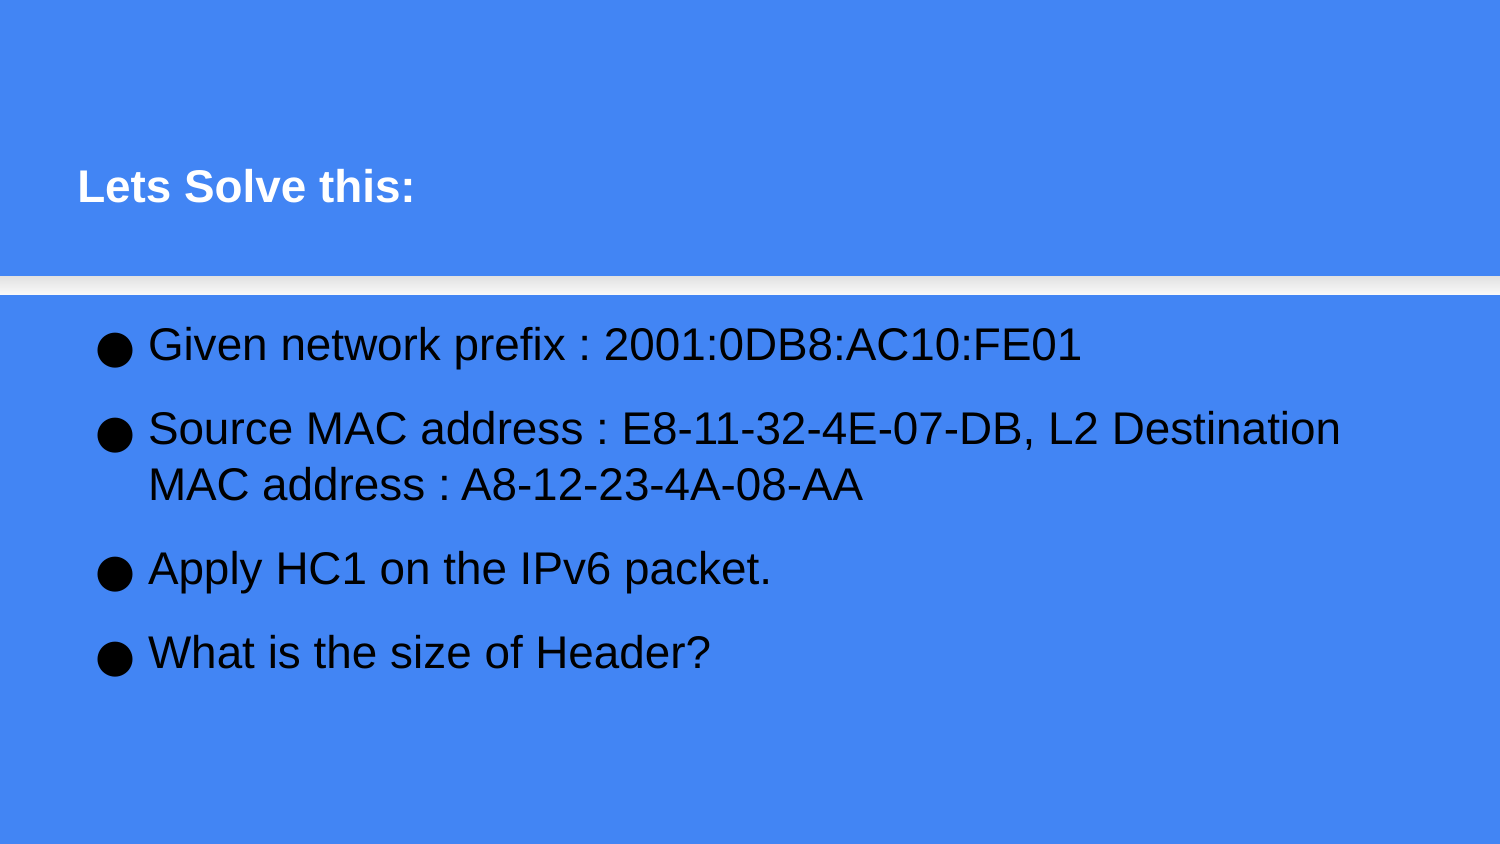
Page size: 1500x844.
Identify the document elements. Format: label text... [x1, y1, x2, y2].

text_box Given network prefix : 2001:0DB8:AC10:FE01 Source MAC address : E8-11-32-4E-07-DB, L2 Destination MAC address : A8-12-23-4A-08-AA Apply HC1 on the IPv6 packet. What is the size of Header? [77, 314, 1427, 760]
text_box Lets Solve this: [77, 121, 1427, 247]
